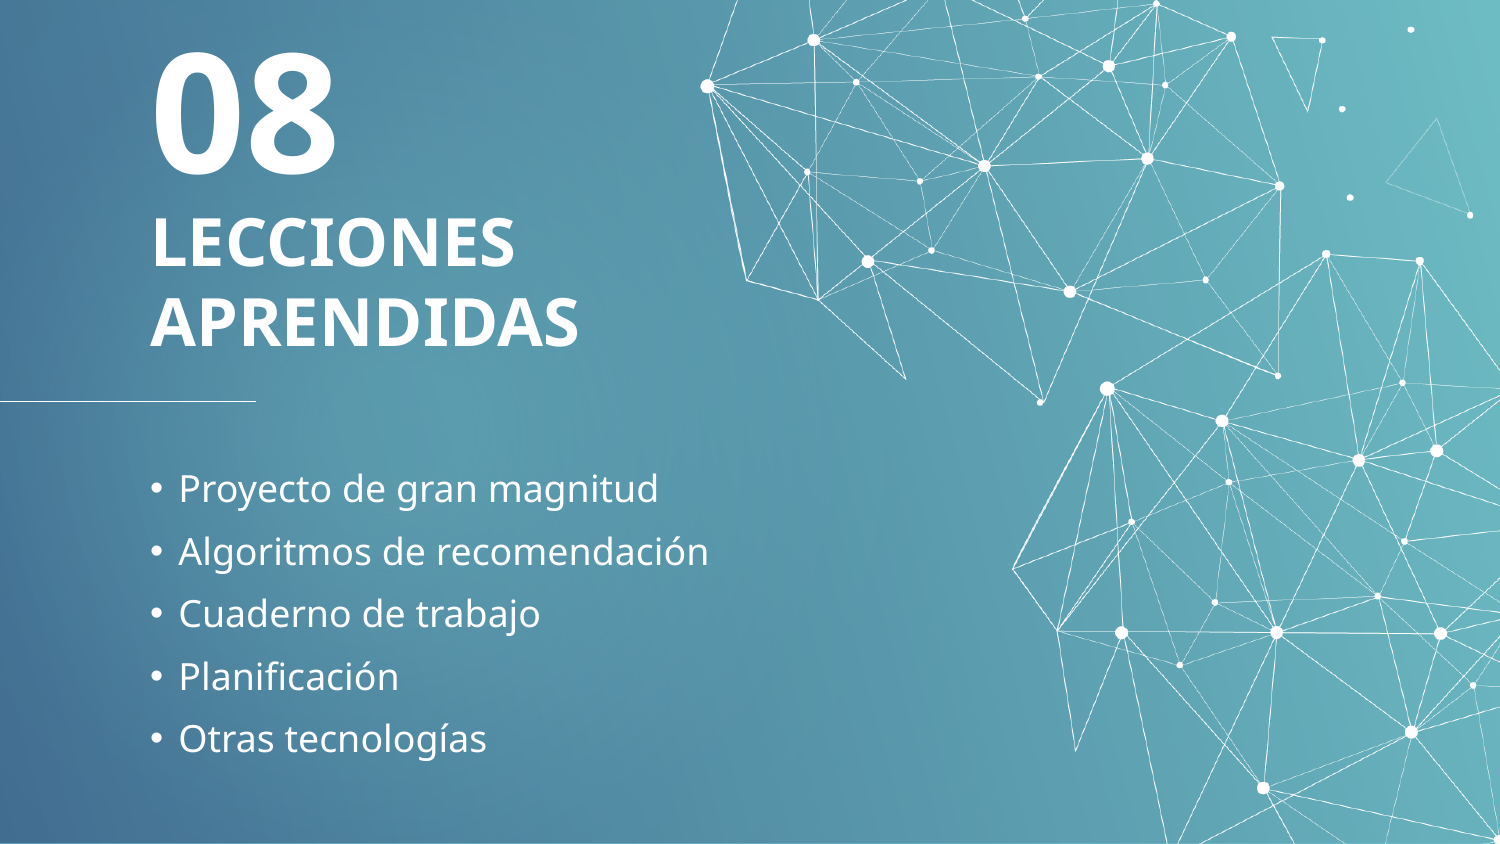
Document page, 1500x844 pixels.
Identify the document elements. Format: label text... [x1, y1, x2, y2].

title LECCIONES APRENDIDAS [135, 195, 1000, 364]
picture [0, 0, 1500, 844]
title 08 [135, 44, 624, 169]
subtitle Proyecto de gran magnitud Algoritmos de recomendación Cuaderno de trabajo Planificación Otras tecnologías [135, 432, 829, 844]
